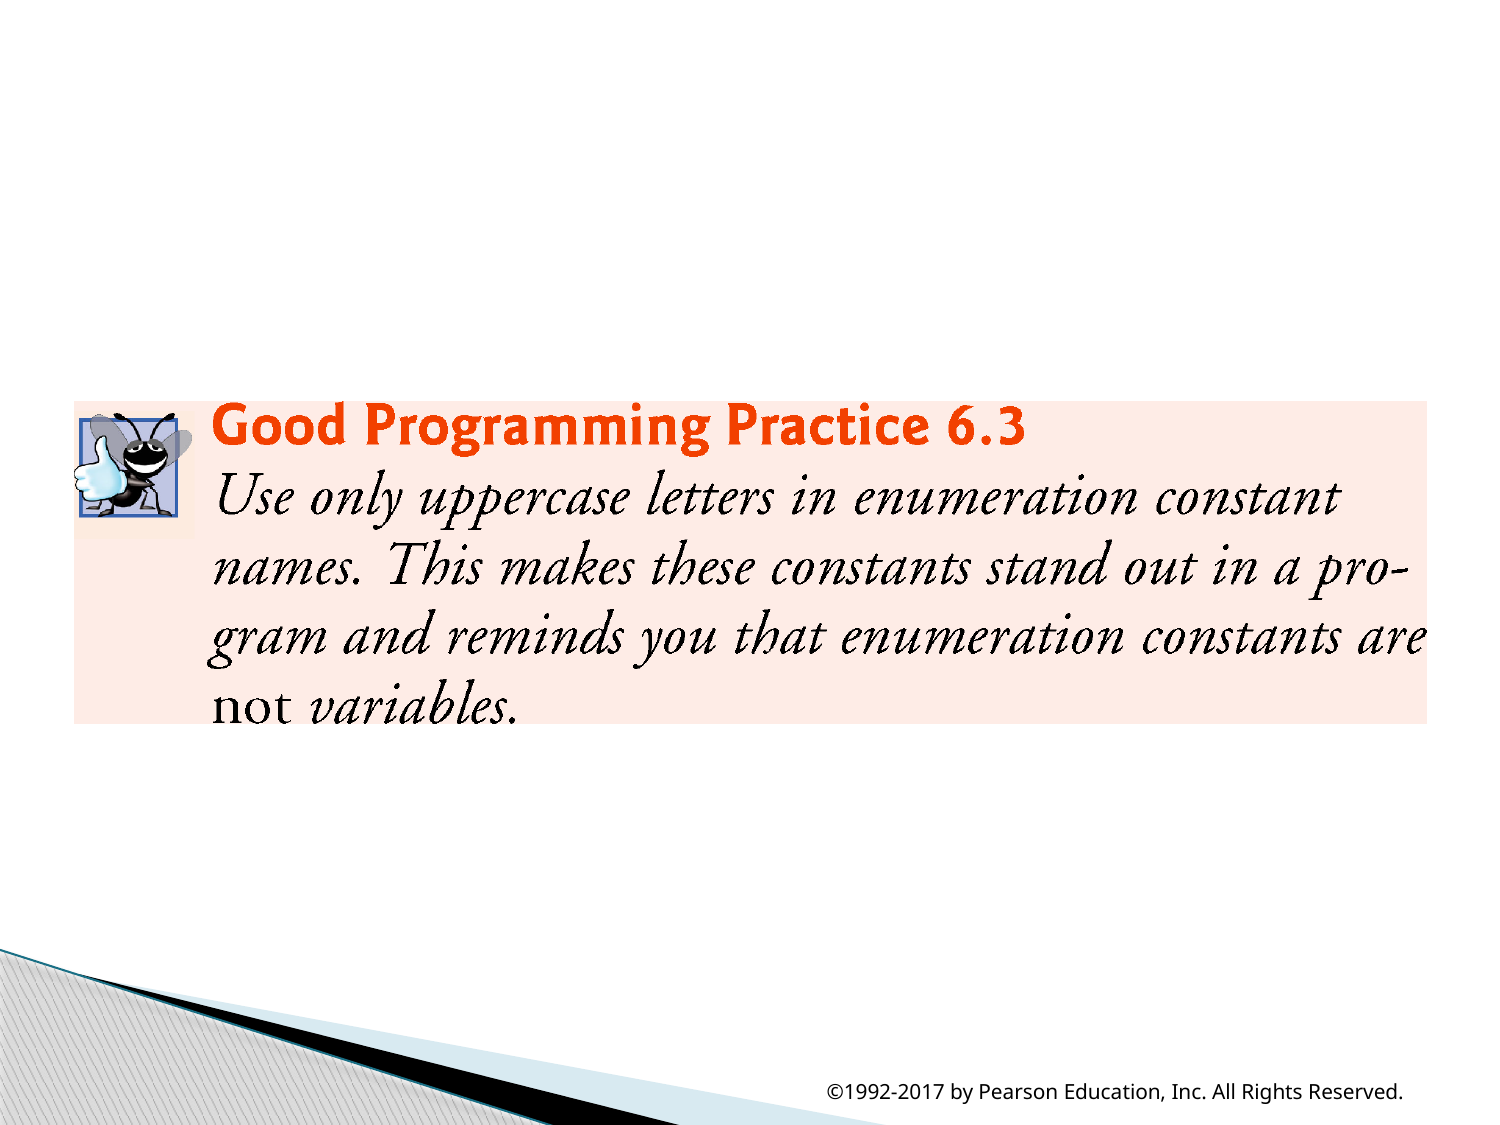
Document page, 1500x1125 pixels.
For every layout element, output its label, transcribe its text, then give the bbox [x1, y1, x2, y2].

picture [0, 327, 1500, 798]
footer ©1992-2017 by Pearson Education, Inc. All Rights Reserved. [650, 1051, 1419, 1112]
